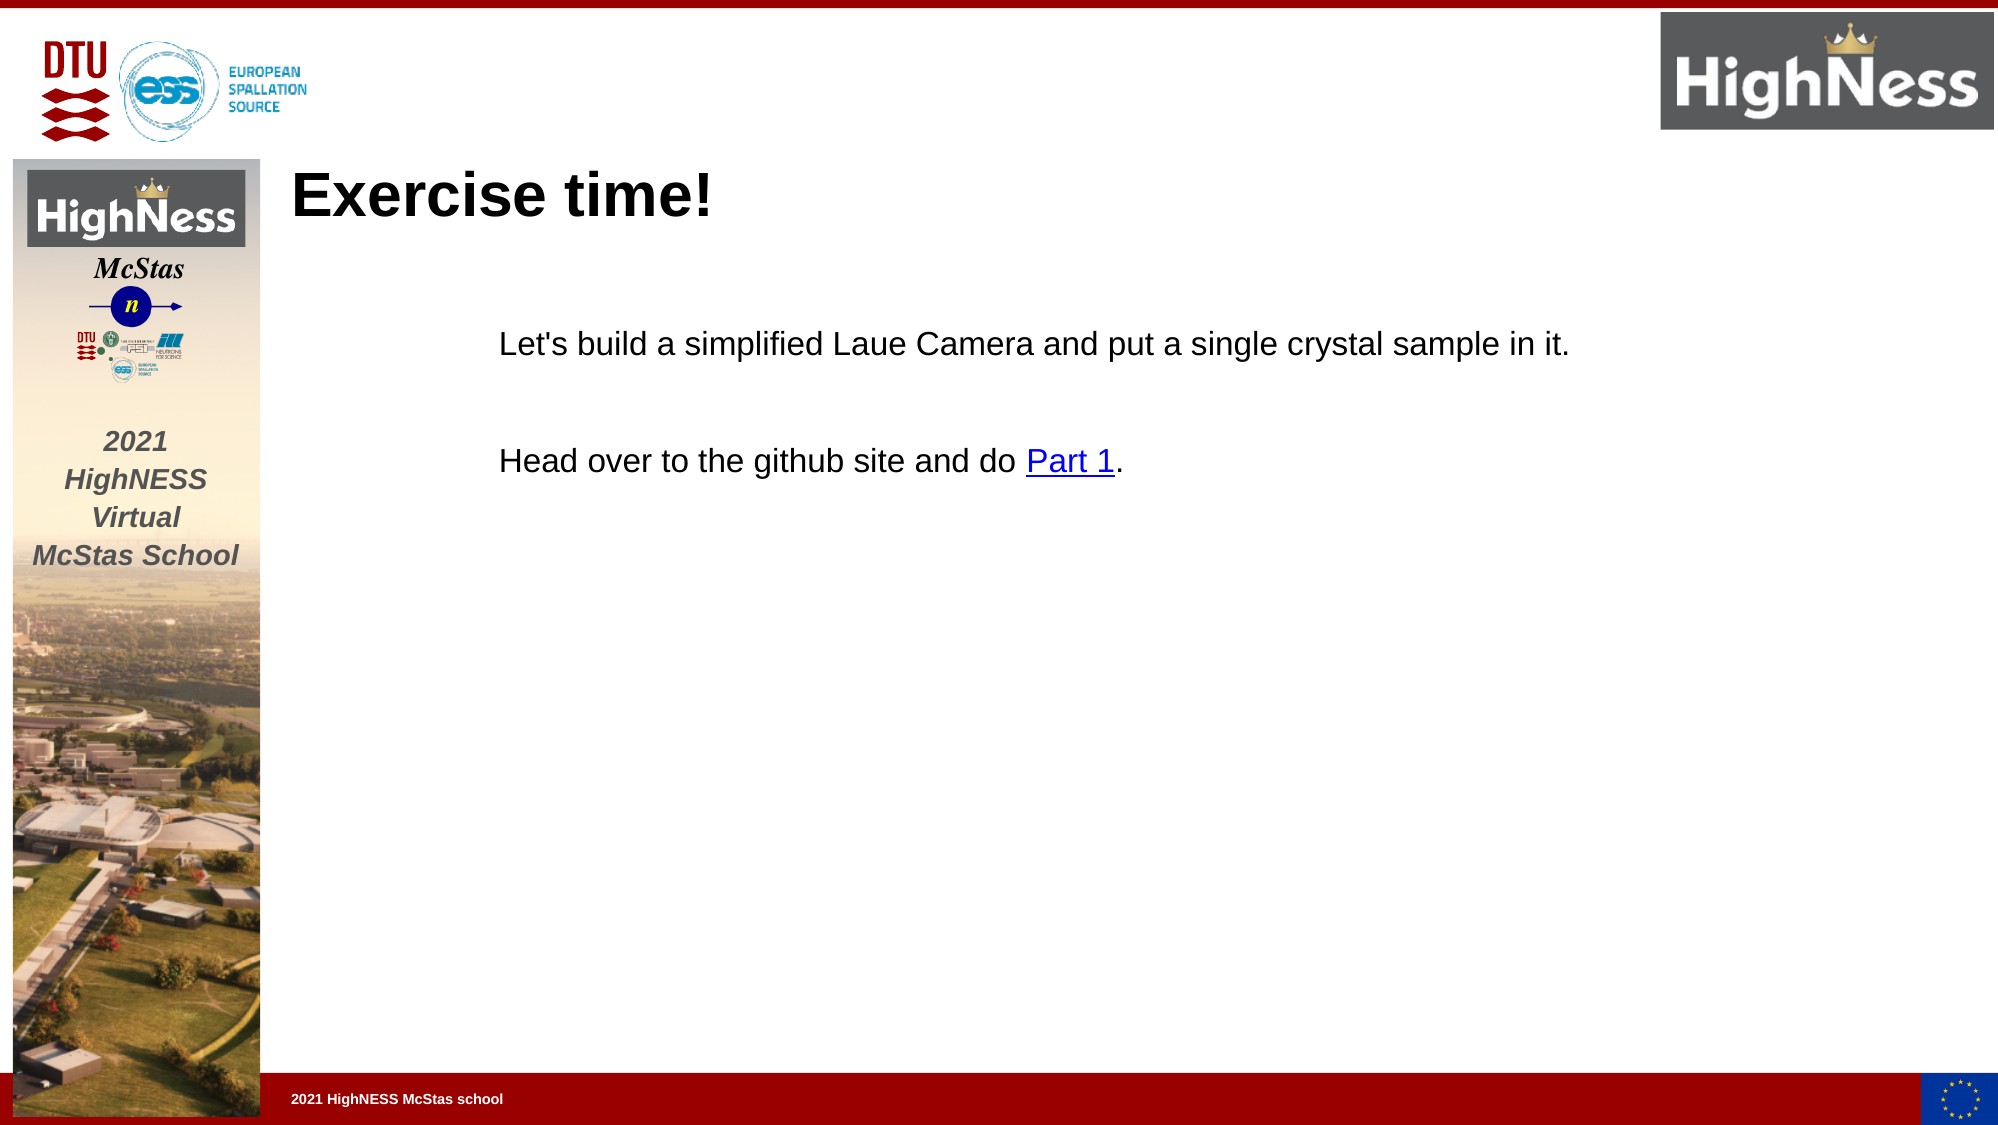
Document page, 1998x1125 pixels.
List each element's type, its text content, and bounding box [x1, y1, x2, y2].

picture [1677, 5, 1978, 137]
text_box Let's build a simplified Laue Camera and put a single crystal sample in it. Head over to the github site and do Part 1. [499, 322, 1846, 480]
picture [12, 159, 261, 1117]
picture [1921, 1073, 1998, 1125]
picture [119, 41, 307, 142]
title Exercise time! [290, 69, 1820, 230]
